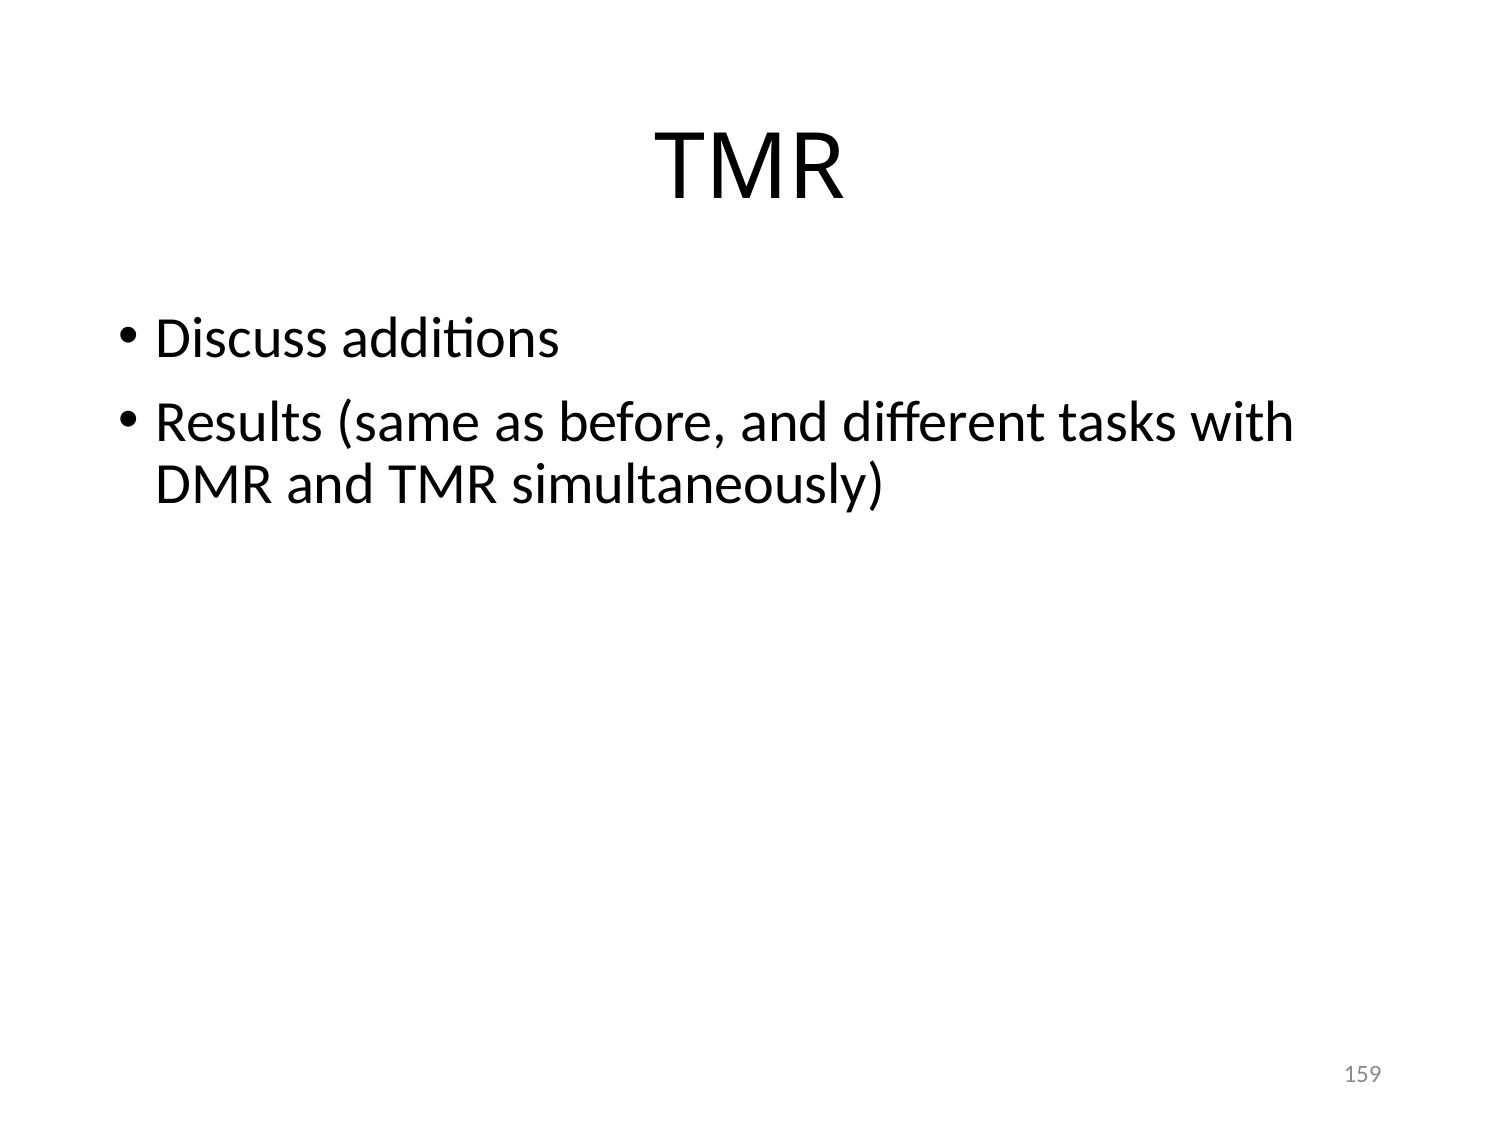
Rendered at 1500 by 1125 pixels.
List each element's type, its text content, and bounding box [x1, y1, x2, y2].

title TMR [103, 59, 1397, 278]
slide_number 159 [1059, 1042, 1397, 1103]
list Discuss additions Results (same as before, and different tasks with DMR and TMR simultaneously) [103, 299, 1397, 1014]
